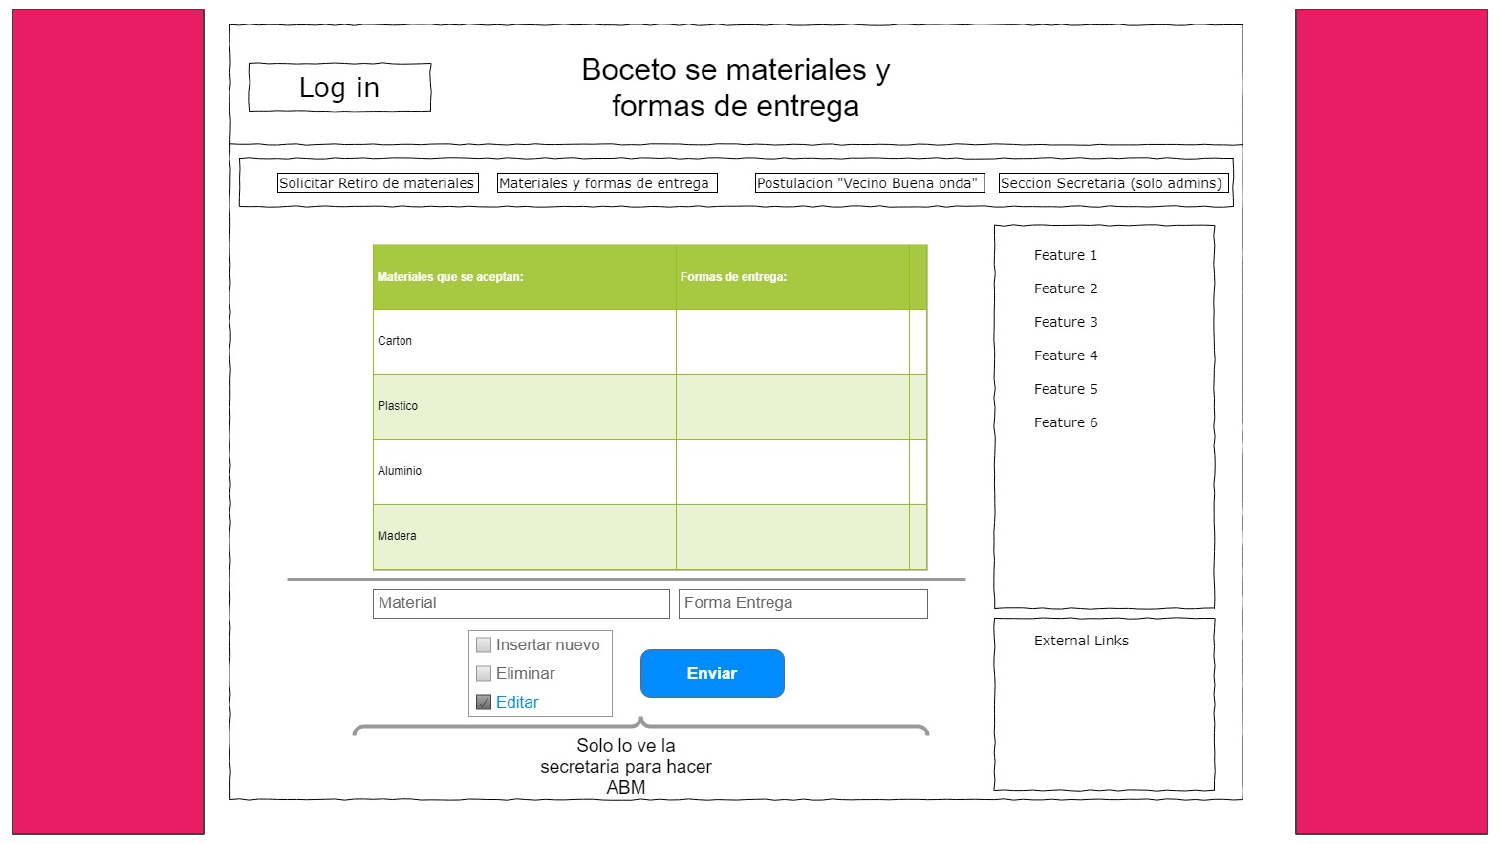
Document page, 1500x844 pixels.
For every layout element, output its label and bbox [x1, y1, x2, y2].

text_box [12, 9, 204, 835]
picture [228, 24, 1243, 819]
text_box [1295, 9, 1488, 835]
